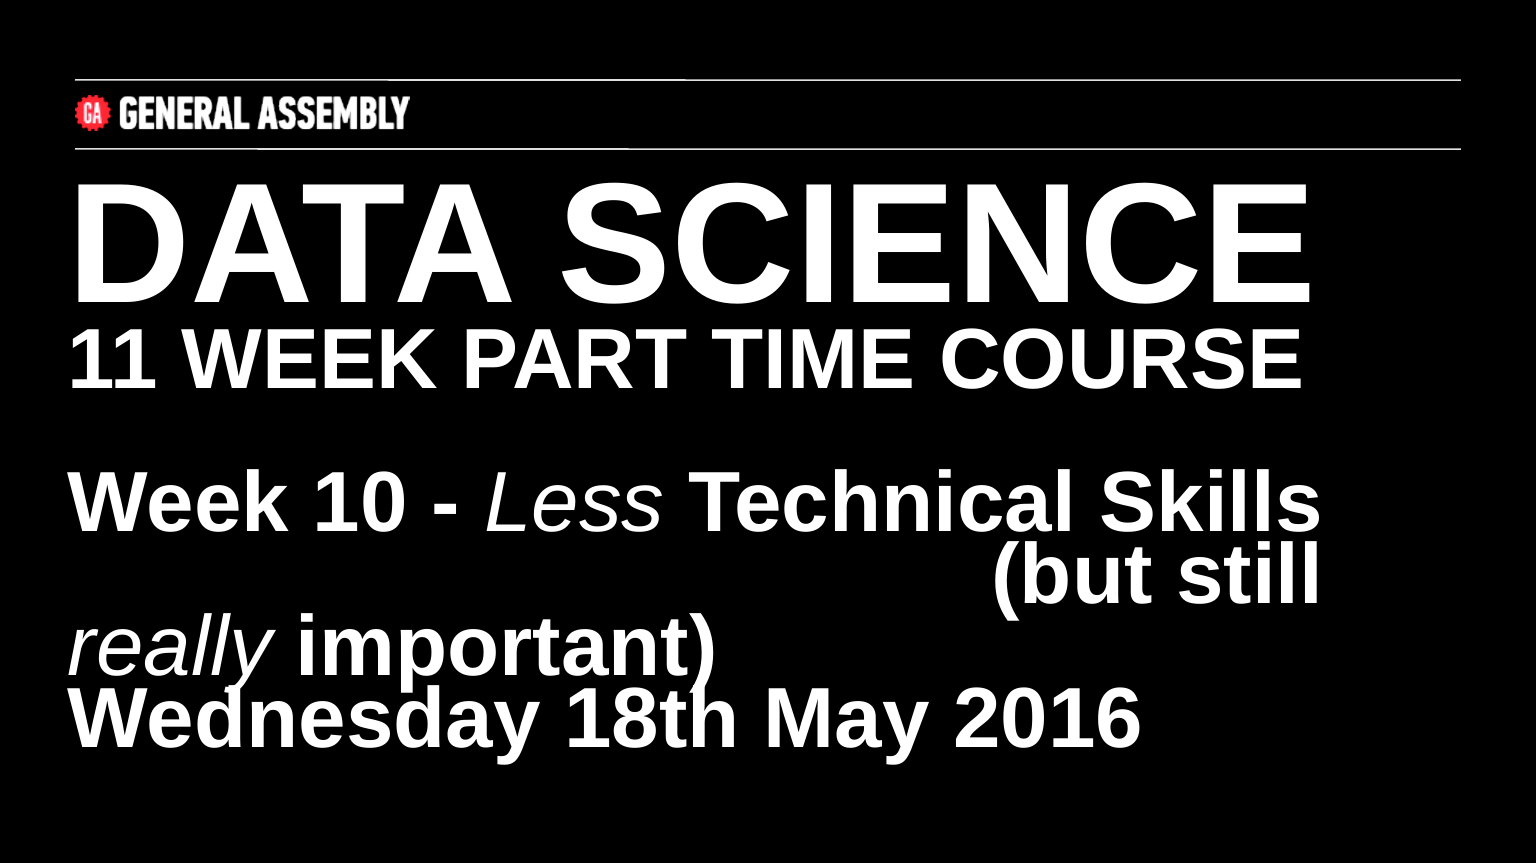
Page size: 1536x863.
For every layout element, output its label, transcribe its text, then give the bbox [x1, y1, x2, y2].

picture [74, 94, 410, 132]
title DATA SCIENCE 11 WEEK PART TIME COURSE Week 10 - Less Technical Skills (but still really important) Wednesday 18th May 2016 [67, 187, 1458, 771]
